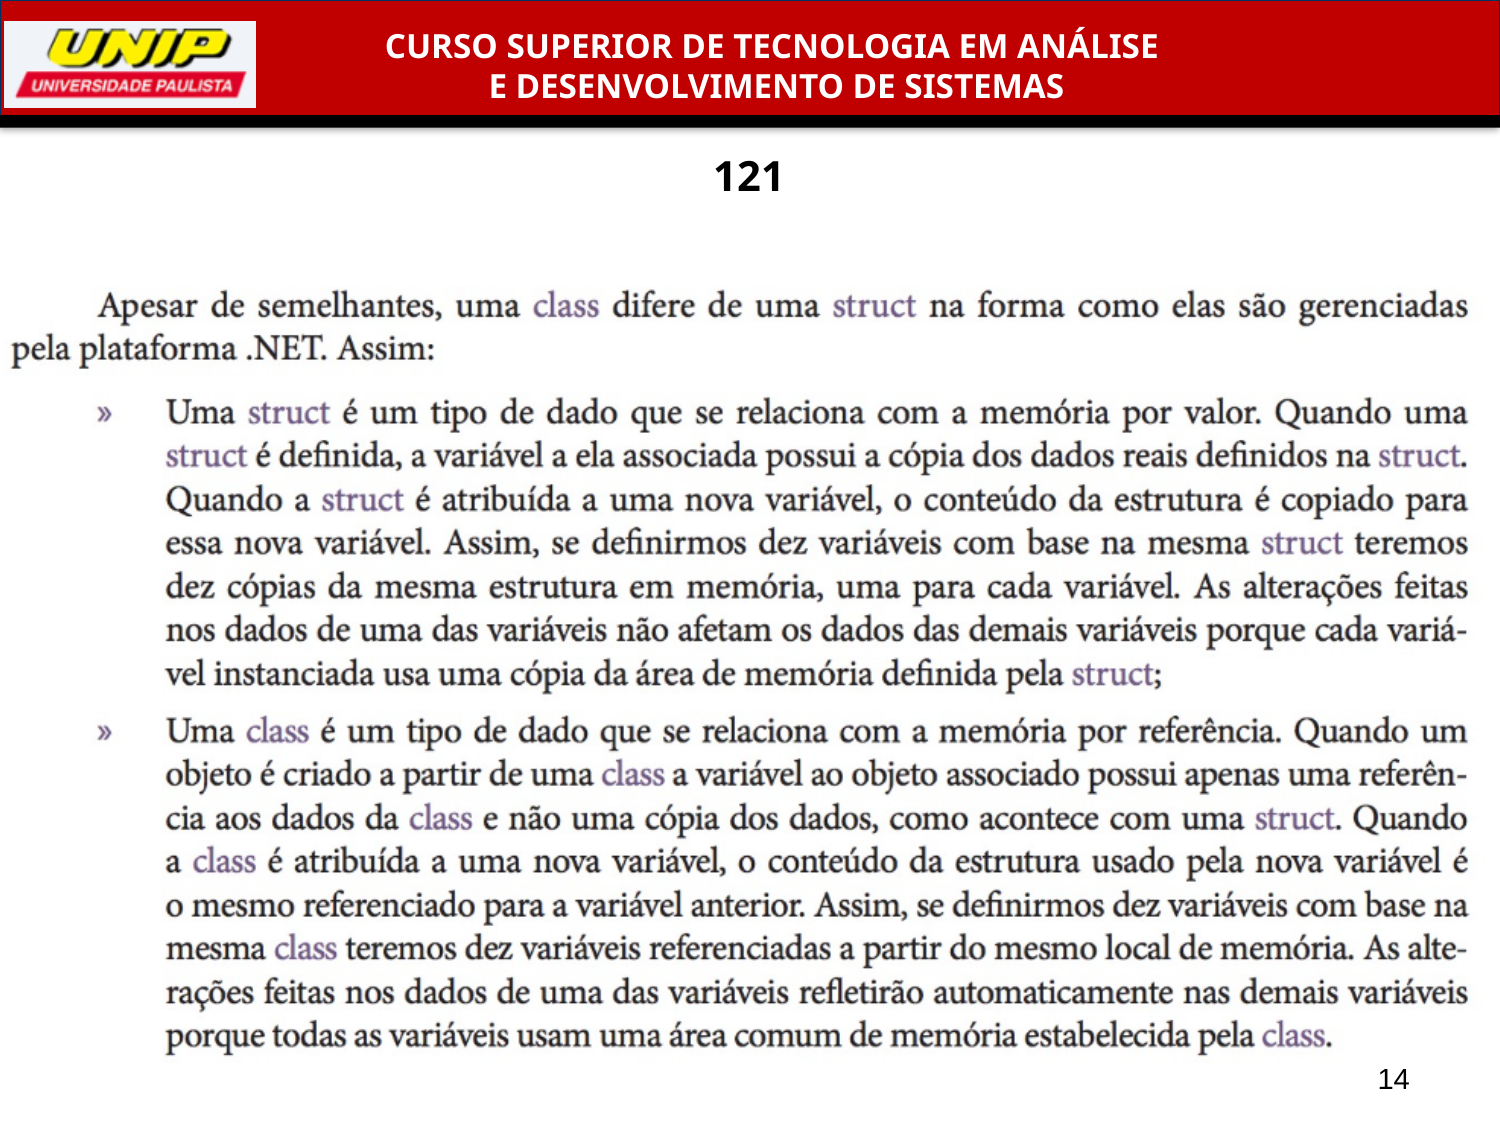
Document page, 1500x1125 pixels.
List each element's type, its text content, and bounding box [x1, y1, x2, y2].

title 121 [75, 62, 1425, 269]
slide_number 14 [1074, 1077, 1425, 1103]
picture [4, 21, 256, 108]
picture [2, 270, 1500, 1069]
